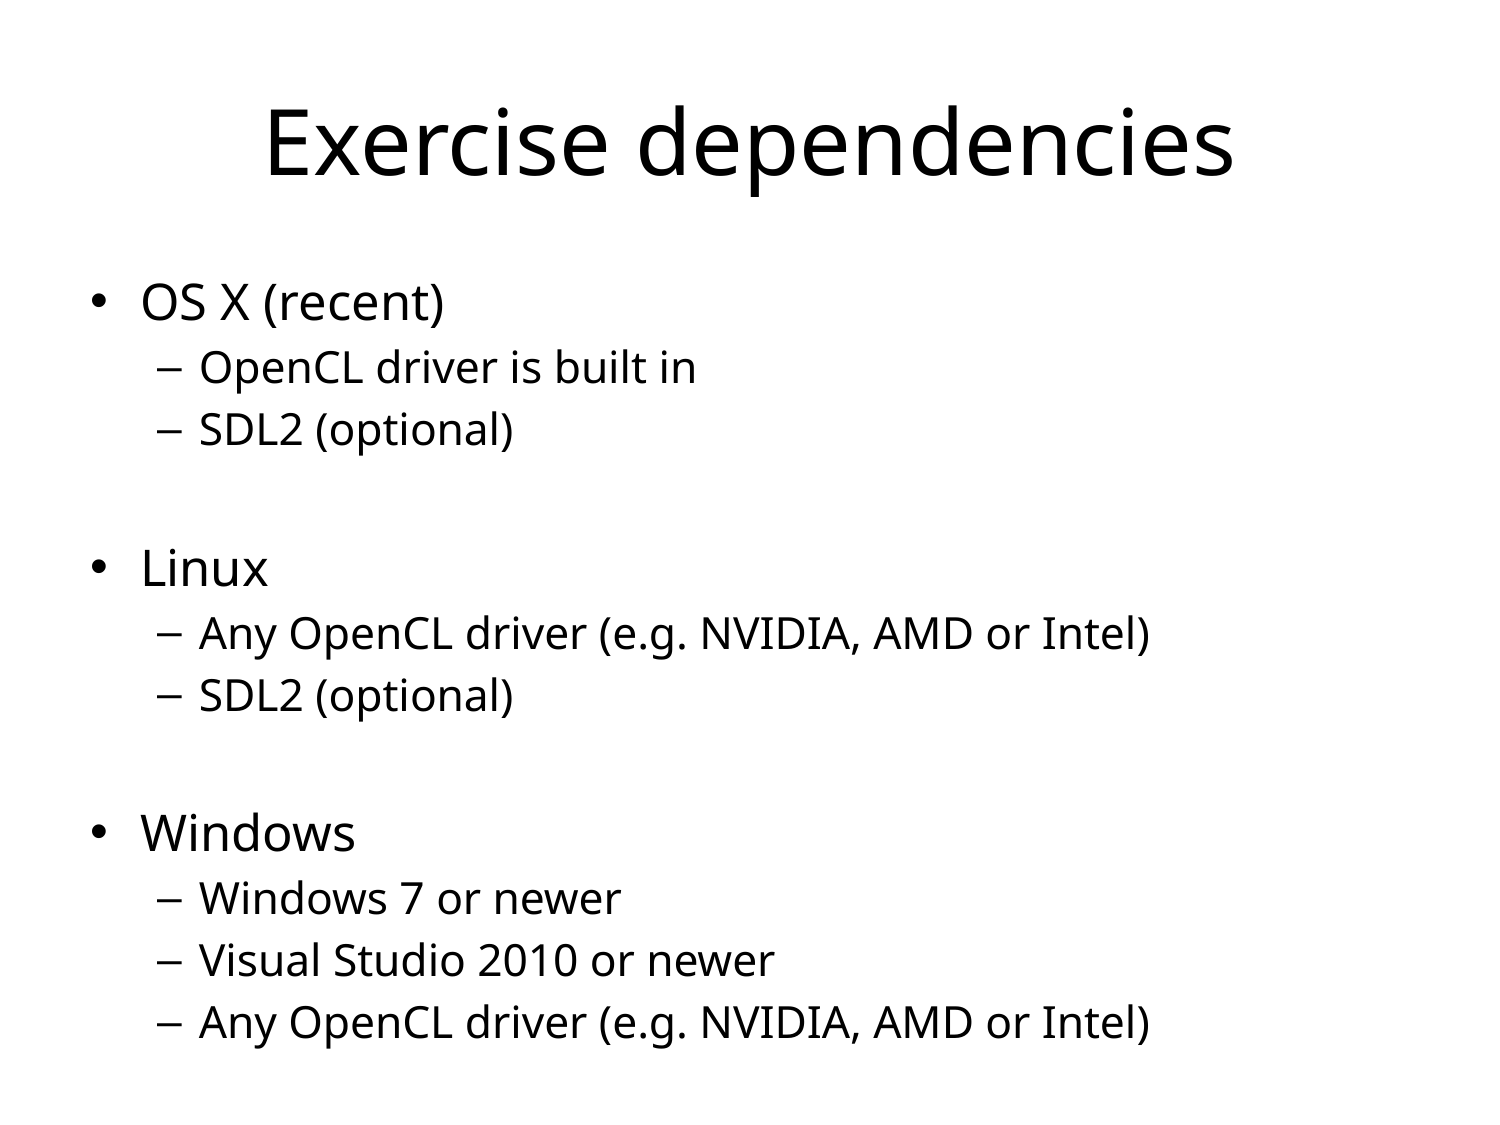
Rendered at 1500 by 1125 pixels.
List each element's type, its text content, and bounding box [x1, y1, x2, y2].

title Exercise dependencies [75, 45, 1425, 233]
list OS X (recent) OpenCL driver is built in SDL2 (optional) Linux Any OpenCL driver (e.g. NVIDIA, AMD or Intel) SDL2 (optional) Windows Windows 7 or newer Visual Studio 2010 or newer Any OpenCL driver (e.g. NVIDIA, AMD or Intel) [75, 262, 1425, 1059]
